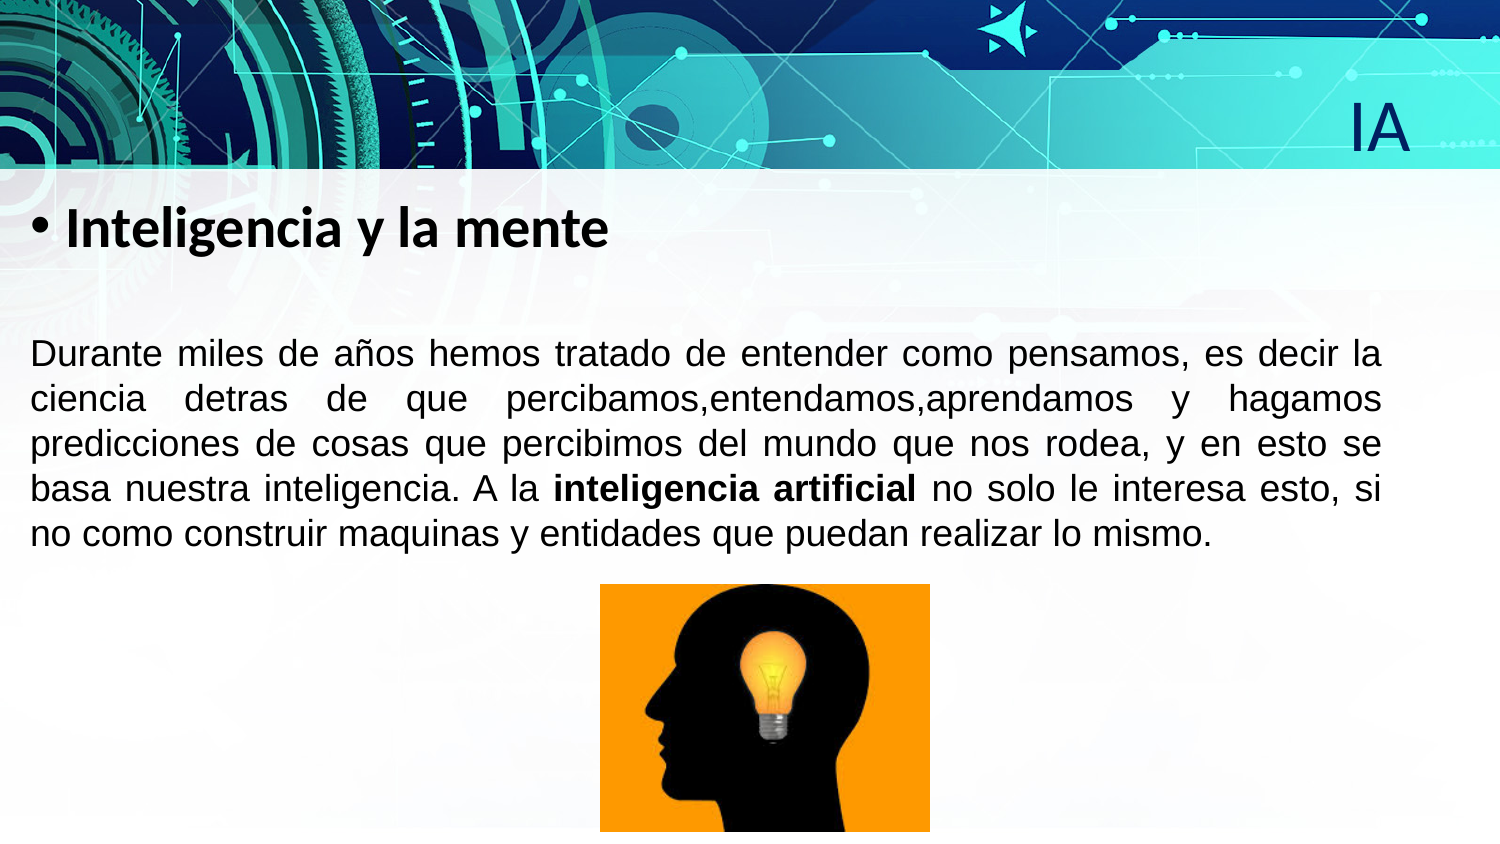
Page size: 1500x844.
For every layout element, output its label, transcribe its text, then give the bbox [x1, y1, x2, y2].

text_box IA [73, 71, 1426, 171]
picture [0, 0, 1500, 844]
text_box Inteligencia y la mente Durante miles de años hemos tratado de entender como pensamos, es decir la ciencia detras de que percibamos,entendamos,aprendamos y hagamos predicciones de cosas que percibimos del mundo que nos rodea, y en esto se basa nuestra inteligencia. A la inteligencia artificial no solo le interesa esto, si no como construir maquinas y entidades que puedan realizar lo mismo. [29, 189, 1383, 765]
